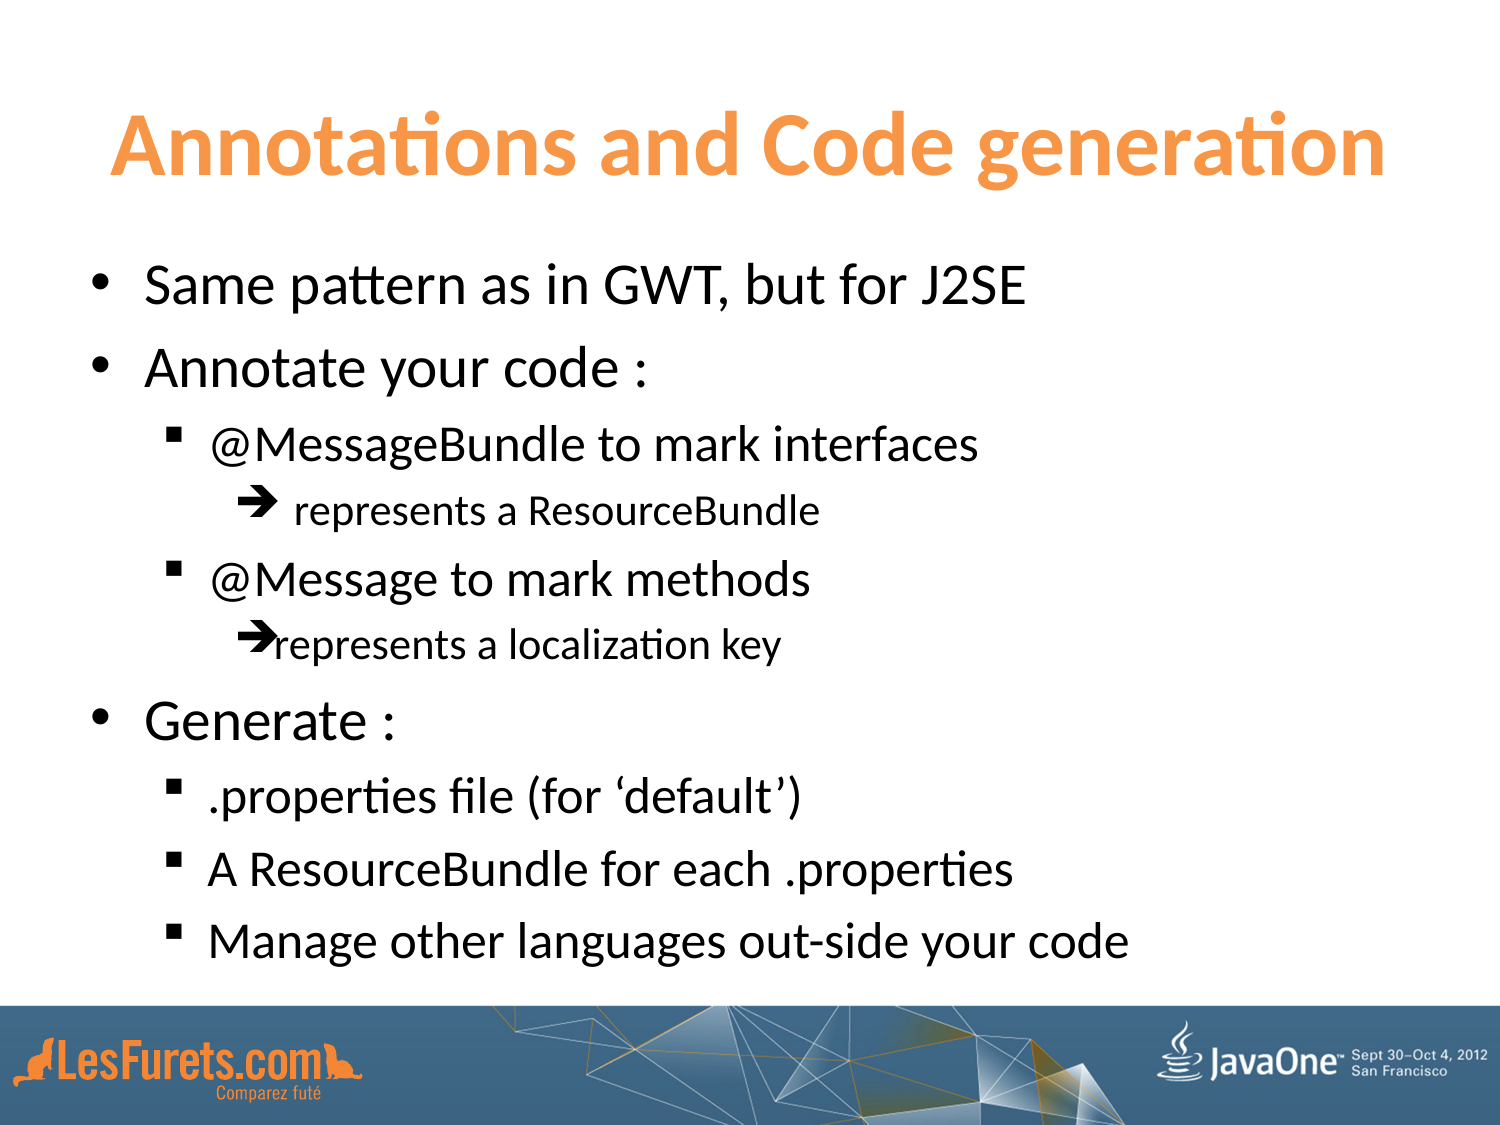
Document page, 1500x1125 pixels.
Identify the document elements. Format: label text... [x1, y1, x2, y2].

list Same pattern as in GWT, but for J2SE Annotate your code : @MessageBundle to mark interfaces represents a ResourceBundle @Message to mark methods represents a localization key Generate : .properties file (for ‘default’) A ResourceBundle for each .properties Manage other languages out-side your code [75, 237, 1425, 980]
picture [0, 0, 1500, 1125]
title Annotations and Code generation [75, 45, 1425, 233]
